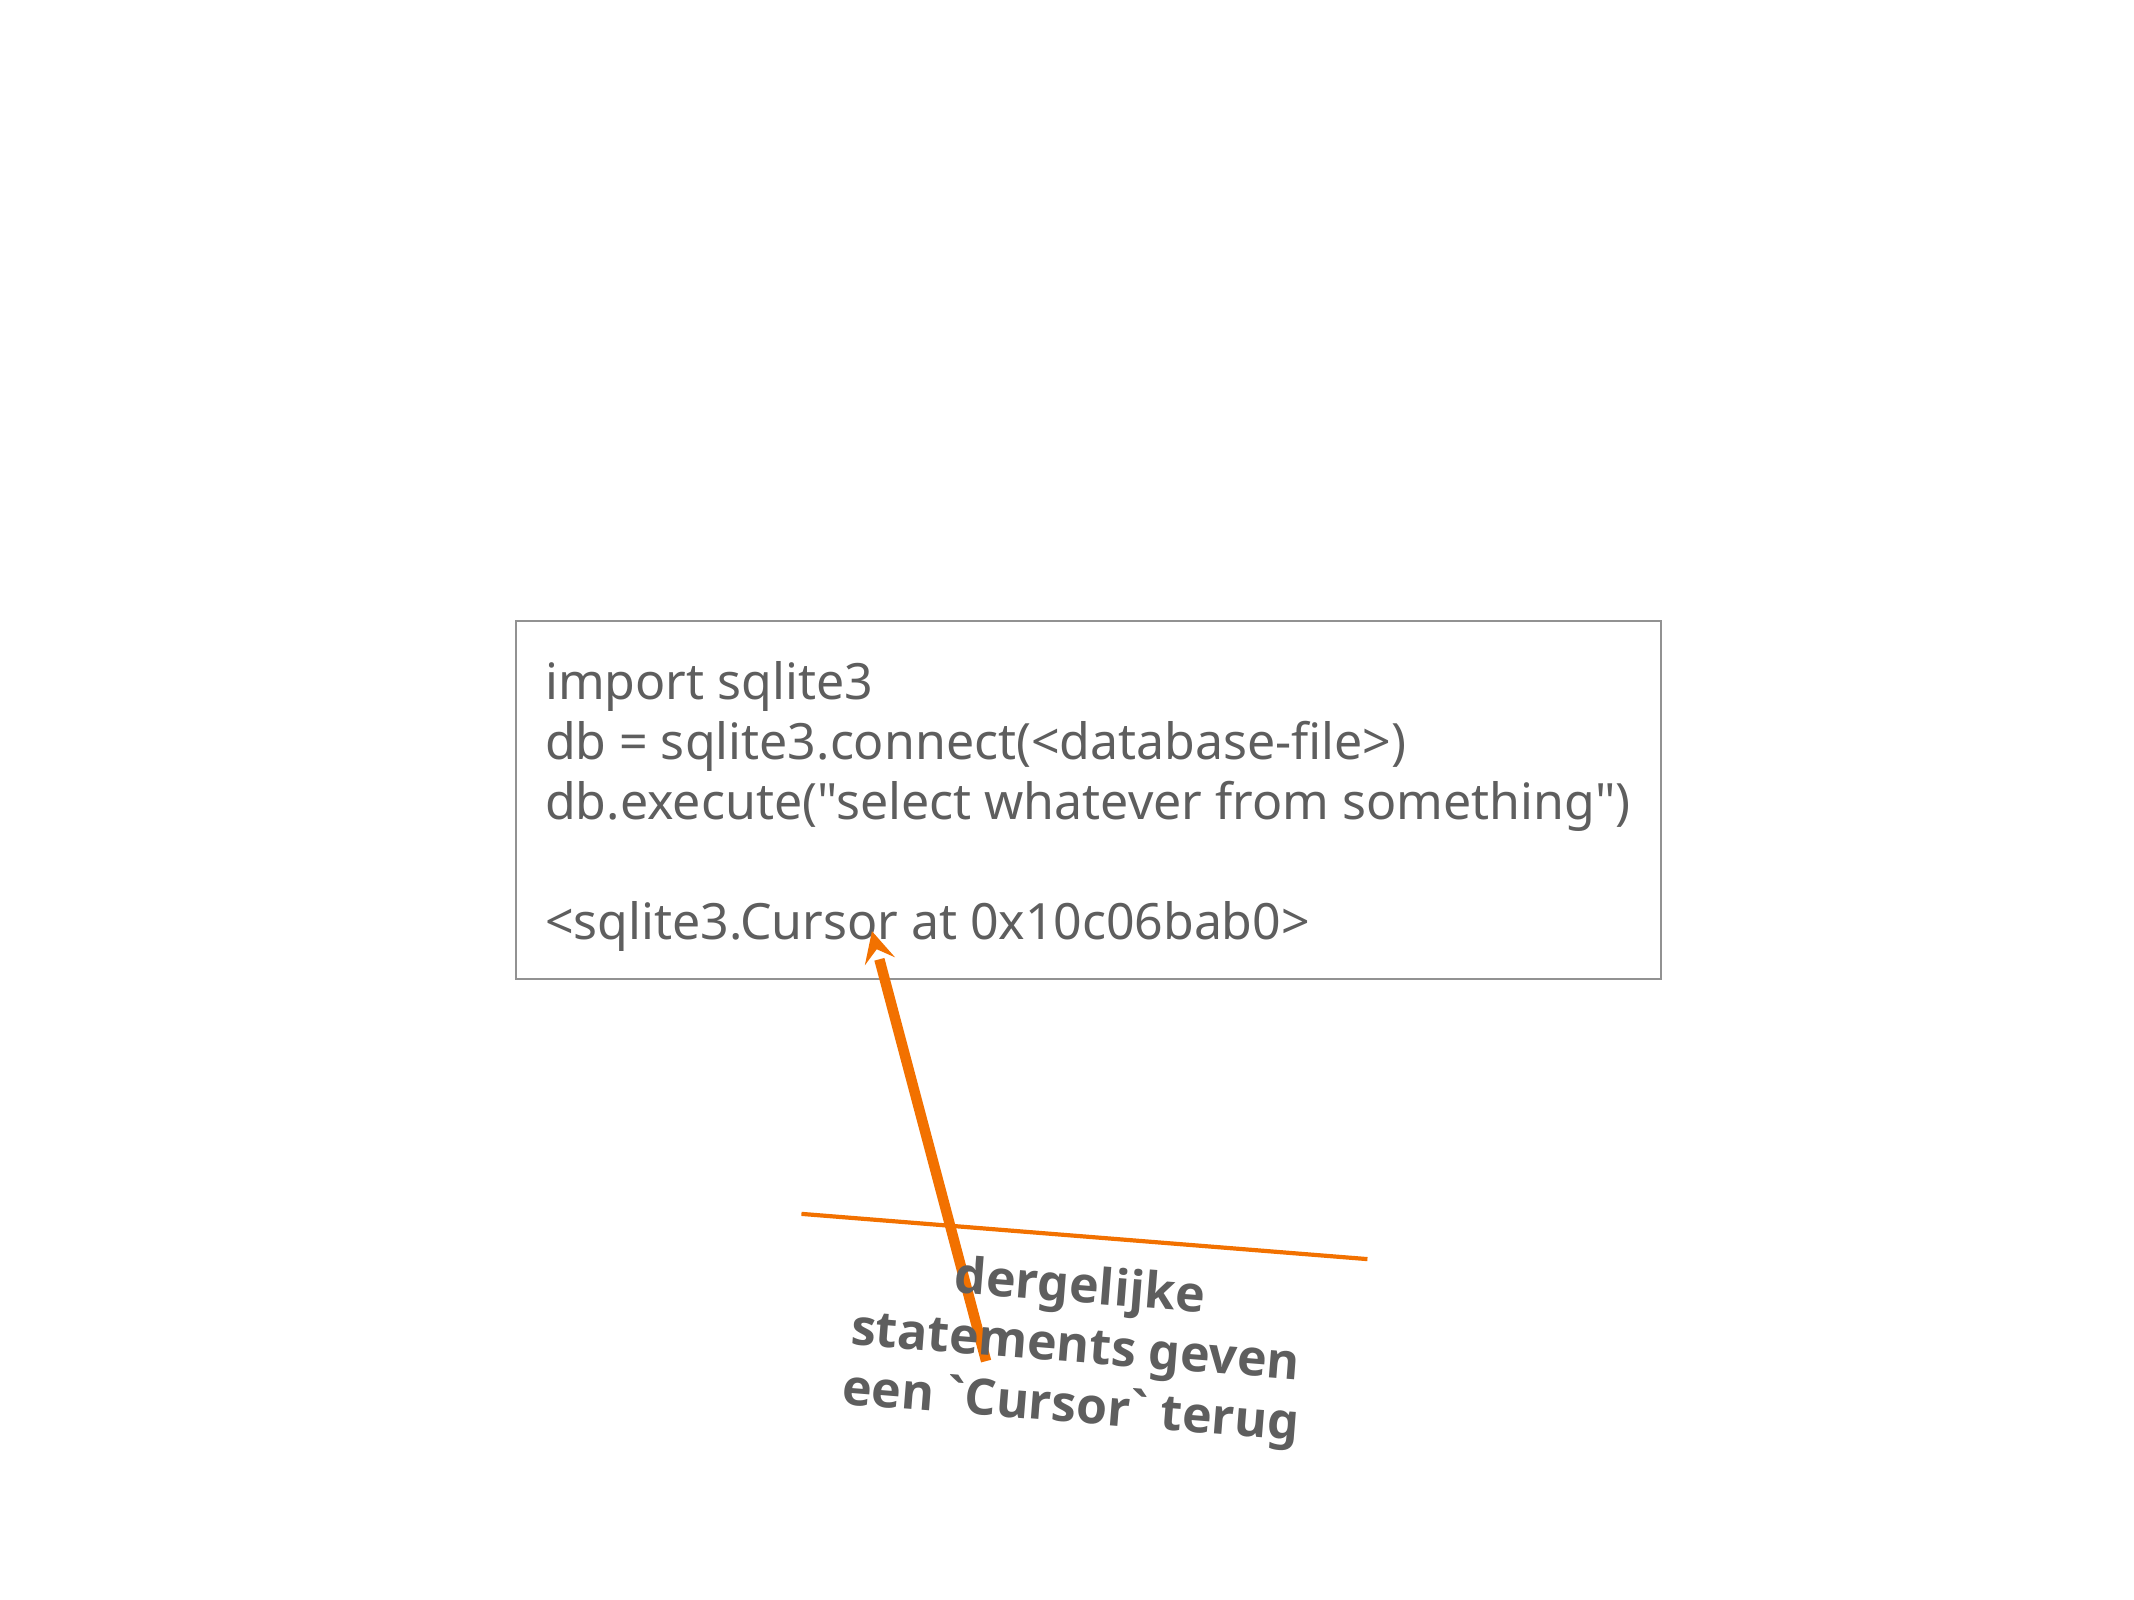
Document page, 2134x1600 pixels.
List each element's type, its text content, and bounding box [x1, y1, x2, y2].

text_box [790, 930, 1358, 1366]
text_box import sqlite3 db = sqlite3.connect(<database-file>) db.execute("select whatever from something") <sqlite3.Cursor at 0x10c06bab0> [516, 620, 1661, 980]
